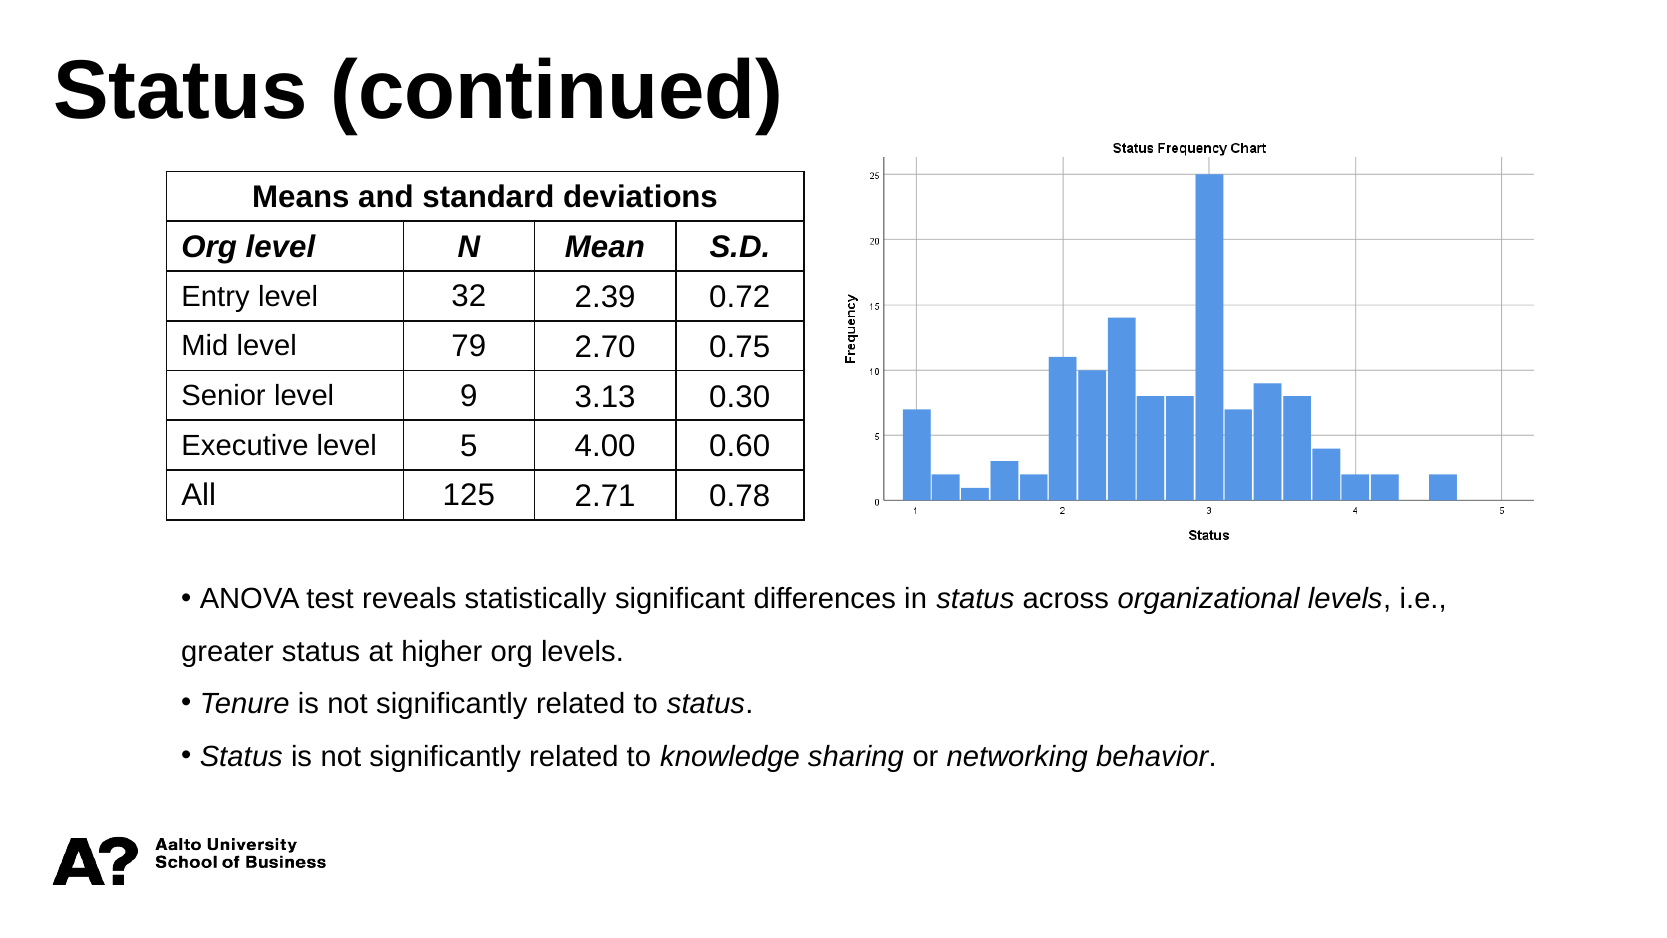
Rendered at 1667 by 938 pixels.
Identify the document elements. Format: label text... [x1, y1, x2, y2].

table_cell 79 [404, 322, 534, 370]
table_cell Org level [167, 222, 403, 270]
table_cell 0.78 [677, 471, 803, 519]
table_cell 5 [404, 421, 534, 469]
table_cell All [167, 471, 403, 519]
table_cell Mean [535, 222, 675, 270]
table_cell Executive level [167, 421, 403, 469]
table_cell 0.30 [677, 371, 803, 419]
table_cell Senior level [167, 371, 403, 419]
table_cell 2.39 [535, 272, 675, 320]
table_header Means and standard deviations [167, 172, 803, 220]
table_cell 2.71 [535, 471, 675, 519]
table_cell 0.72 [677, 272, 803, 320]
table_cell Mid level [167, 322, 403, 370]
table_cell 0.75 [677, 322, 803, 370]
table_cell 9 [404, 371, 534, 419]
table_cell N [404, 222, 534, 270]
table_cell 4.00 [535, 421, 675, 469]
table_cell 3.13 [535, 371, 675, 419]
text_box ANOVA test reveals statistically significant differences in status across organizational levels, i.e., greater status at higher org levels. Tenure is not significantly related to status. Status is not significantly related to knowledge sharing or networking behavior. [166, 554, 1493, 780]
table_cell S.D. [677, 222, 803, 270]
table_cell 0.60 [677, 421, 803, 469]
table_cell 125 [404, 471, 534, 519]
table_cell 32 [404, 272, 534, 320]
picture [0, 791, 378, 932]
table_cell Entry level [167, 272, 403, 320]
list Status (continued) [53, 35, 1603, 221]
table_cell 2.70 [535, 322, 675, 370]
picture [827, 128, 1550, 555]
